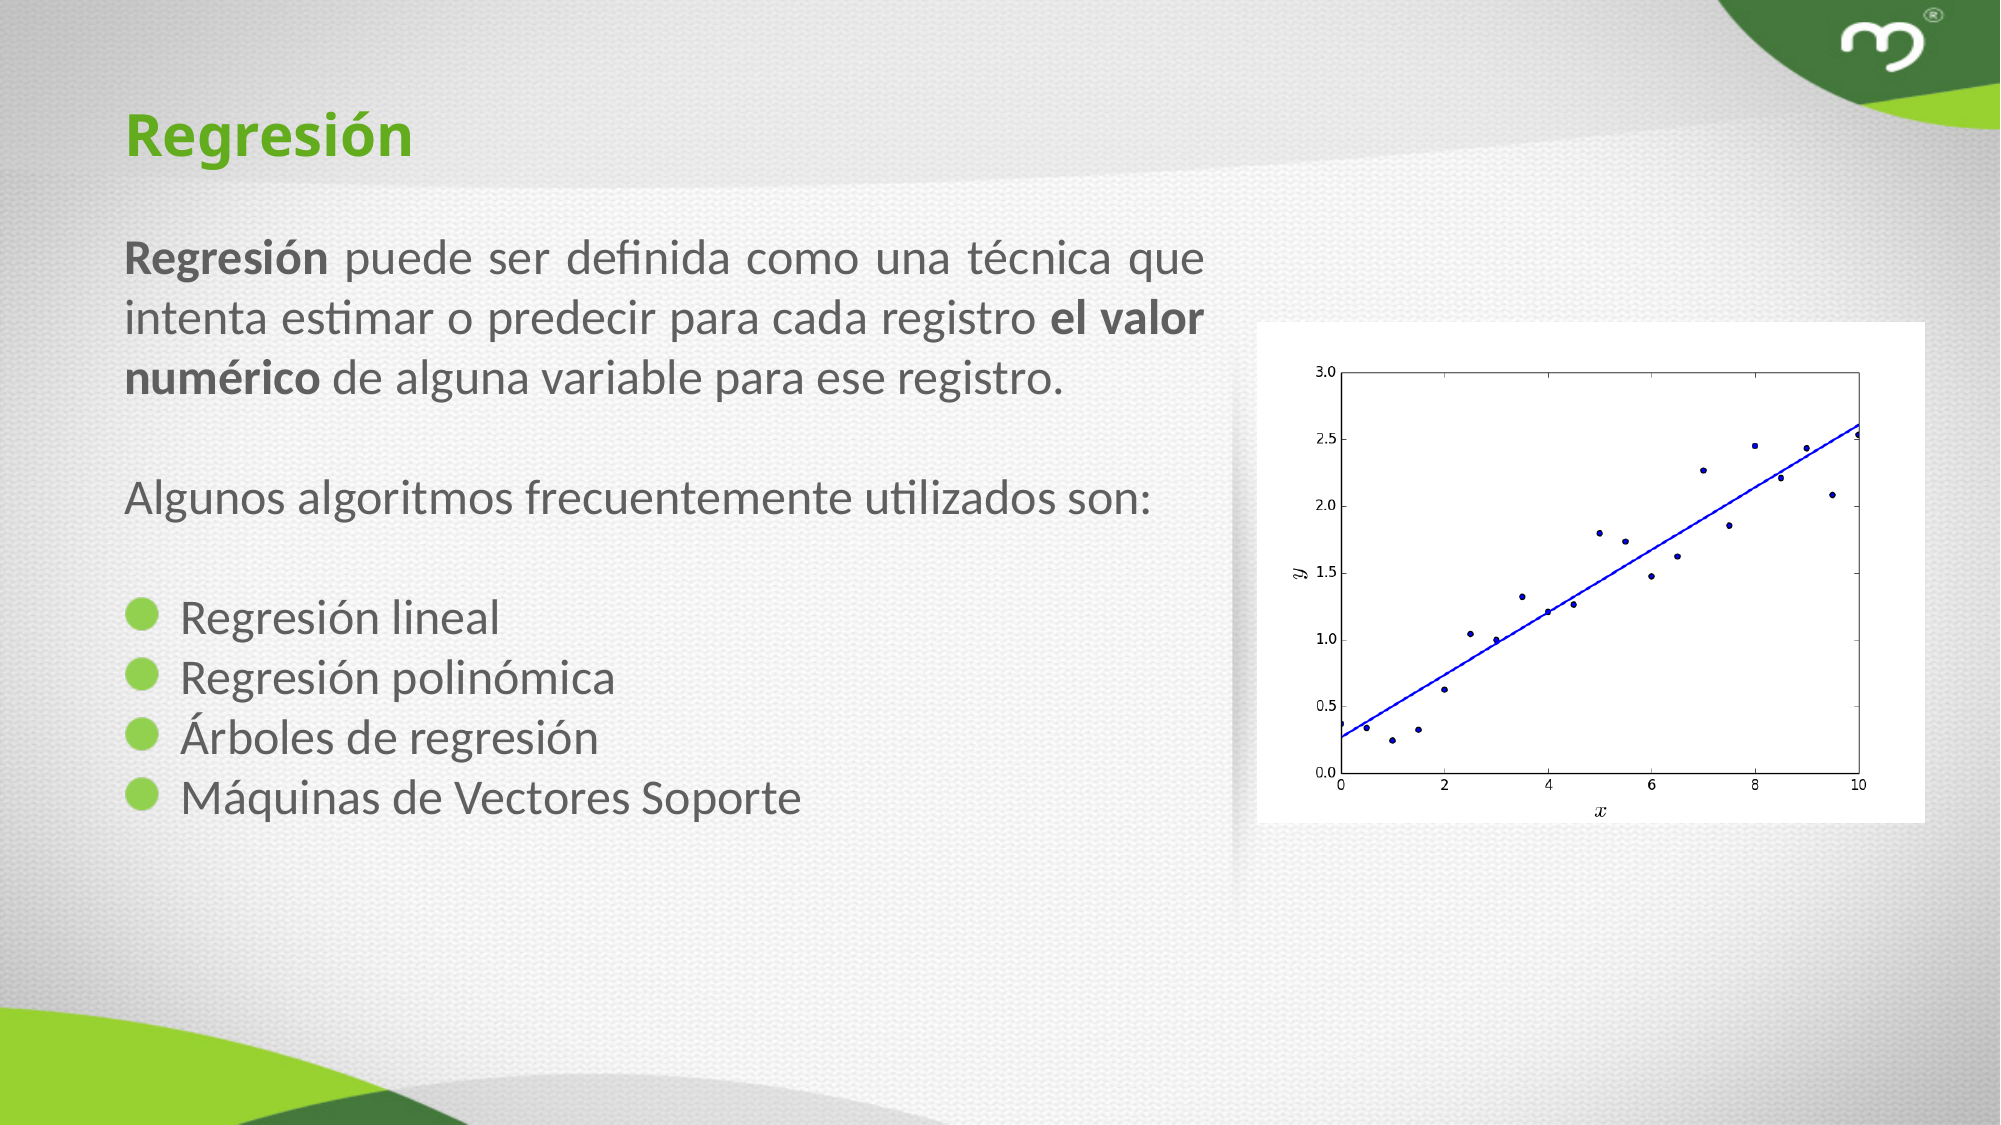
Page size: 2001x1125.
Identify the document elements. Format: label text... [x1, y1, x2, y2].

text_box Regresión [109, 77, 1925, 185]
text_box Regresión puede ser definida como una técnica que intenta estimar o predecir para cada registro el valor numérico de alguna variable para ese registro. Algunos algoritmos frecuentemente utilizados son: Regresión lineal Regresión polinómica Árboles de regresión Máquinas de Vectores Soporte [109, 216, 1221, 928]
picture [0, 0, 2000, 1125]
